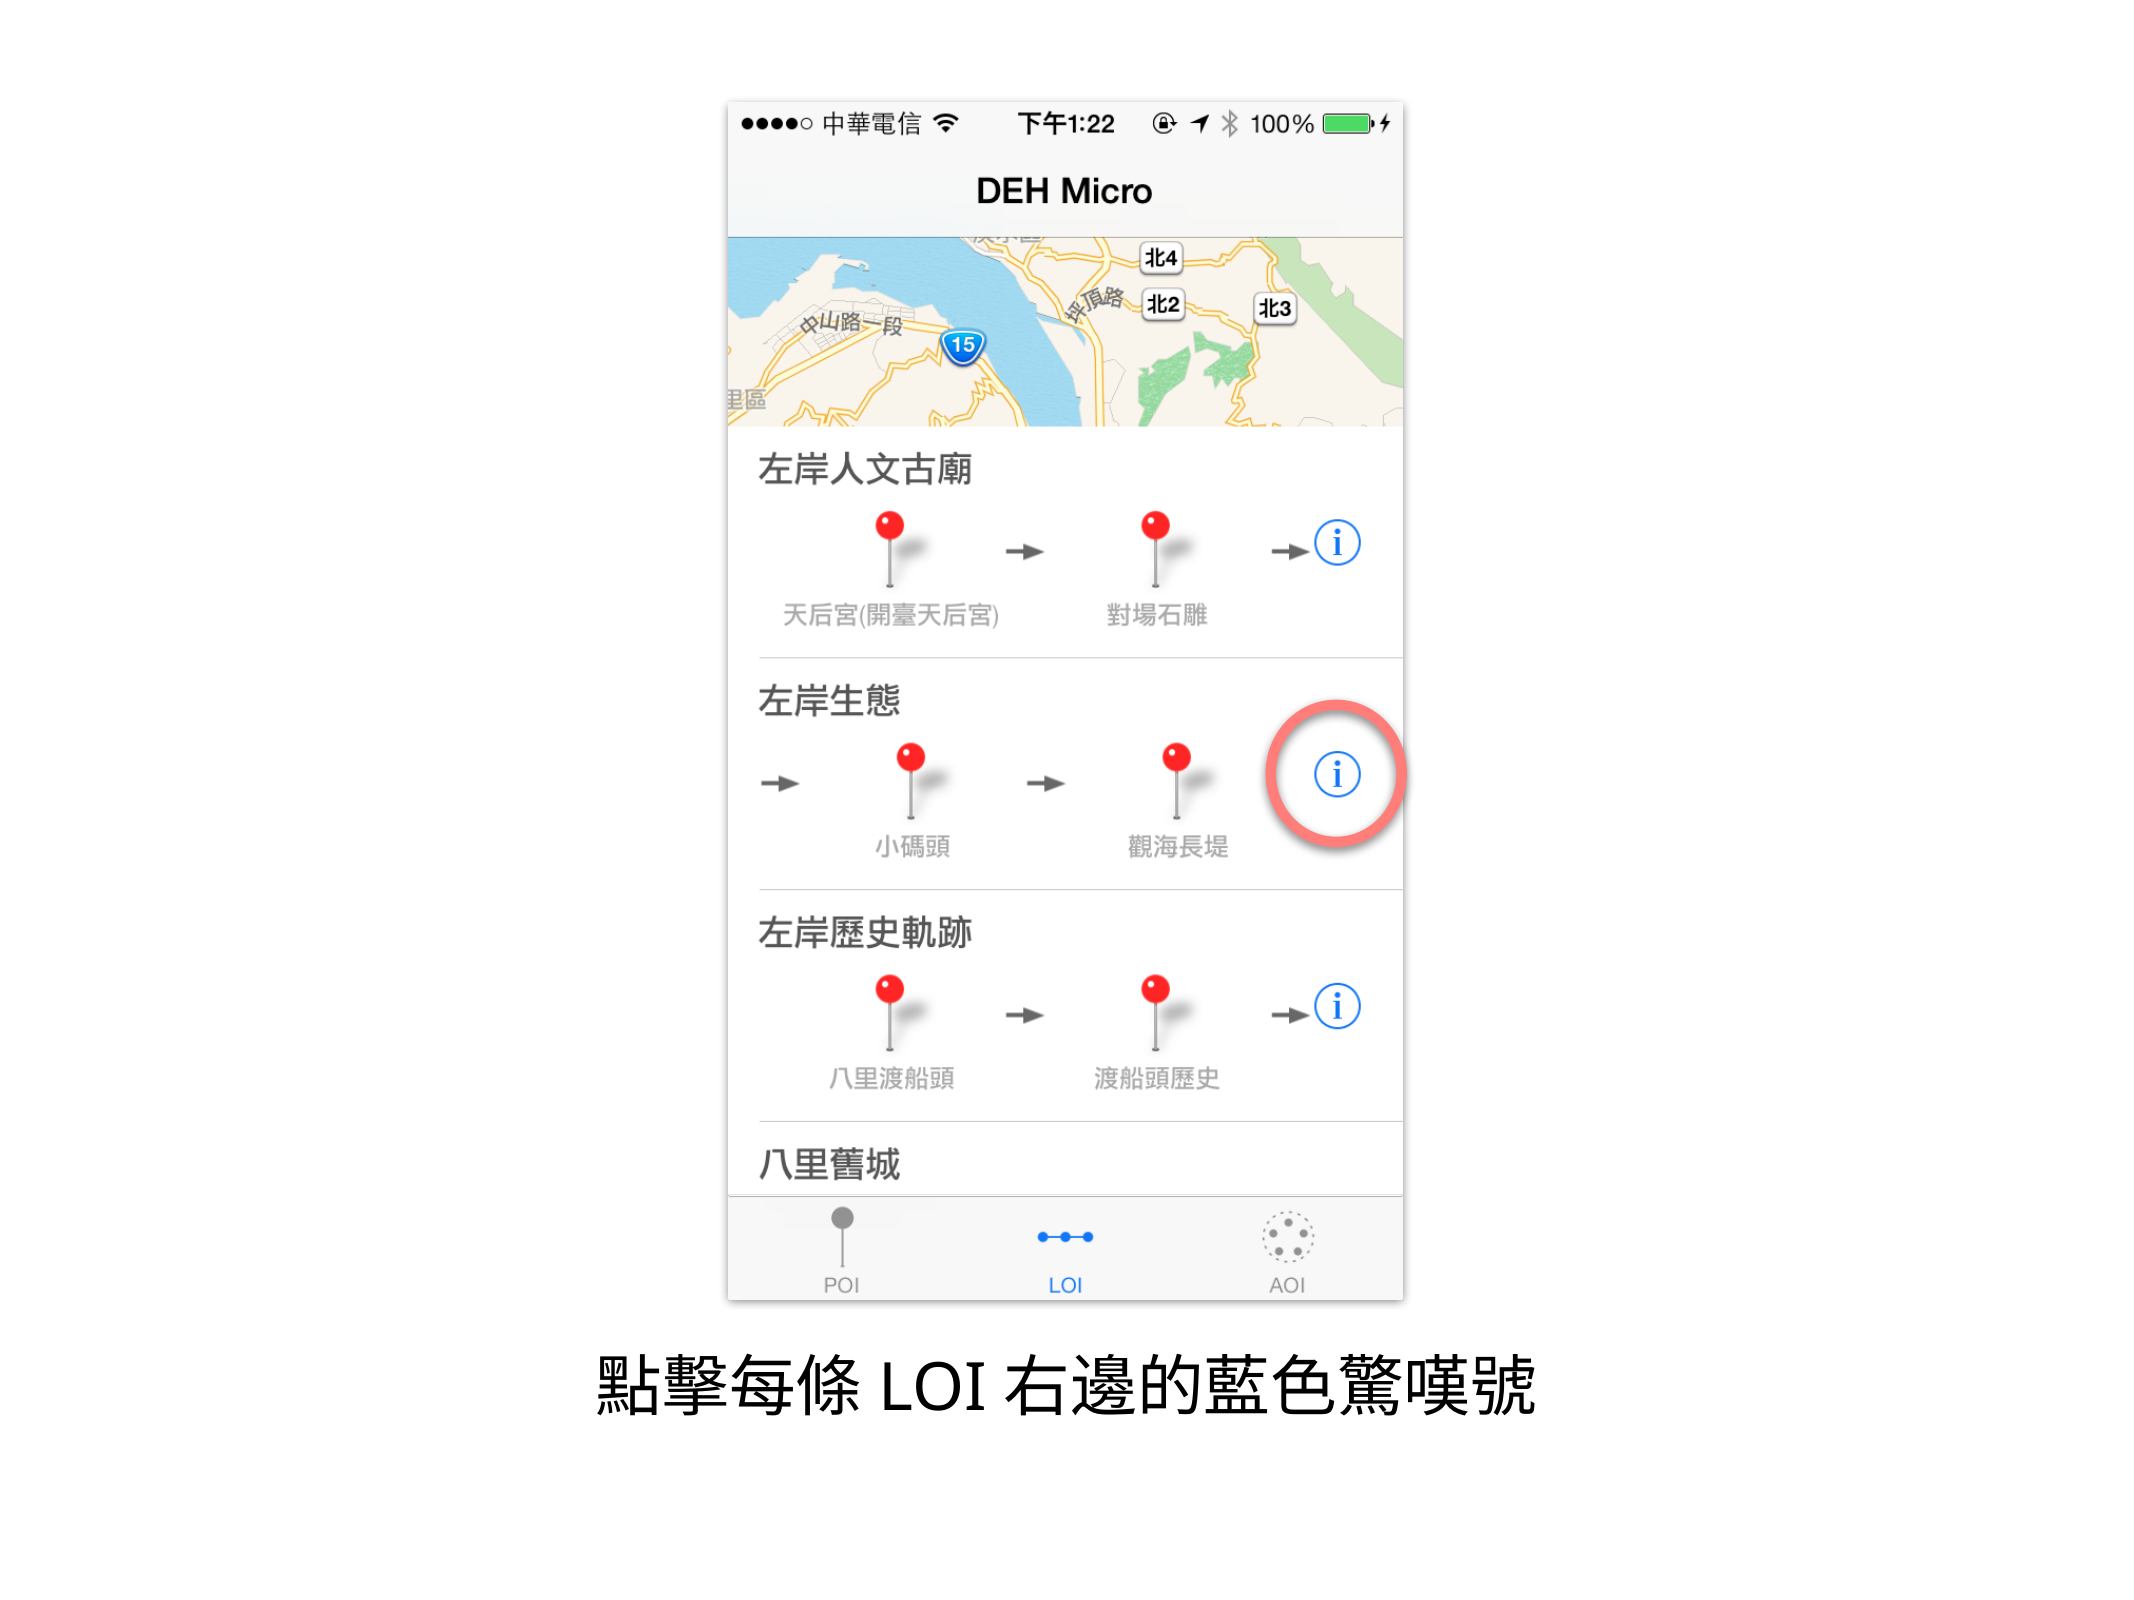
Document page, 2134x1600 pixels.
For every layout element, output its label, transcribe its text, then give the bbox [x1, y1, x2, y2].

list 點擊每條LOI右邊的藍色驚嘆號 [207, 1343, 1926, 1530]
picture [728, 101, 1403, 1301]
